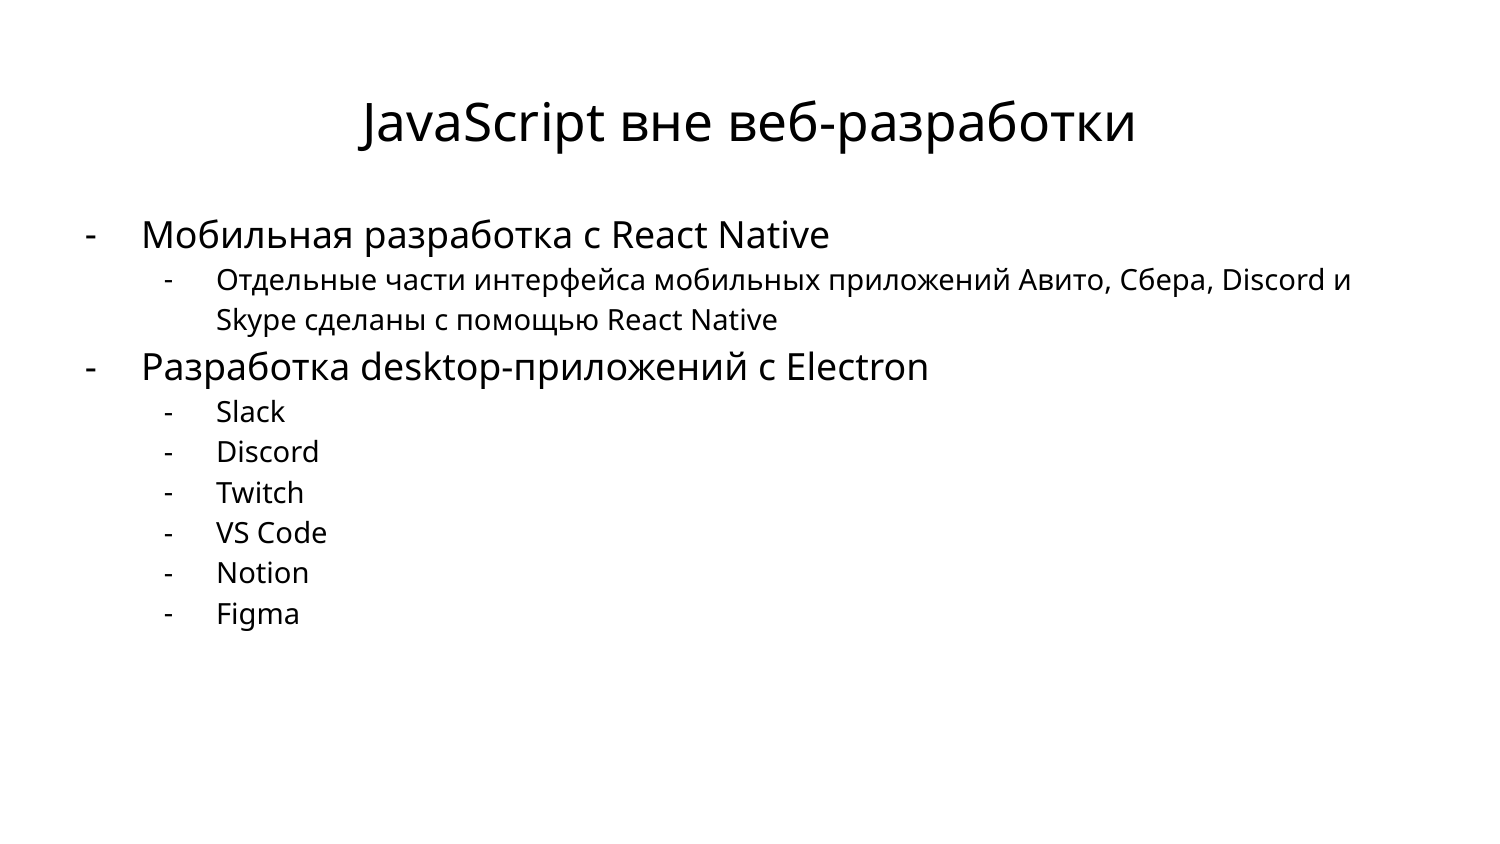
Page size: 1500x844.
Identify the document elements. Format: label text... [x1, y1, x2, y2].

title JavaScript вне веб-разработки [51, 72, 1449, 167]
list Мобильная разработка с React Native Отдельные части интерфейса мобильных приложений Авито, Сбера, Discord и Skype сделаны с помощью React Native Разработка desktop-приложений с Electron Slack Discord Twitch VS Code Notion Figma [51, 189, 1449, 750]
